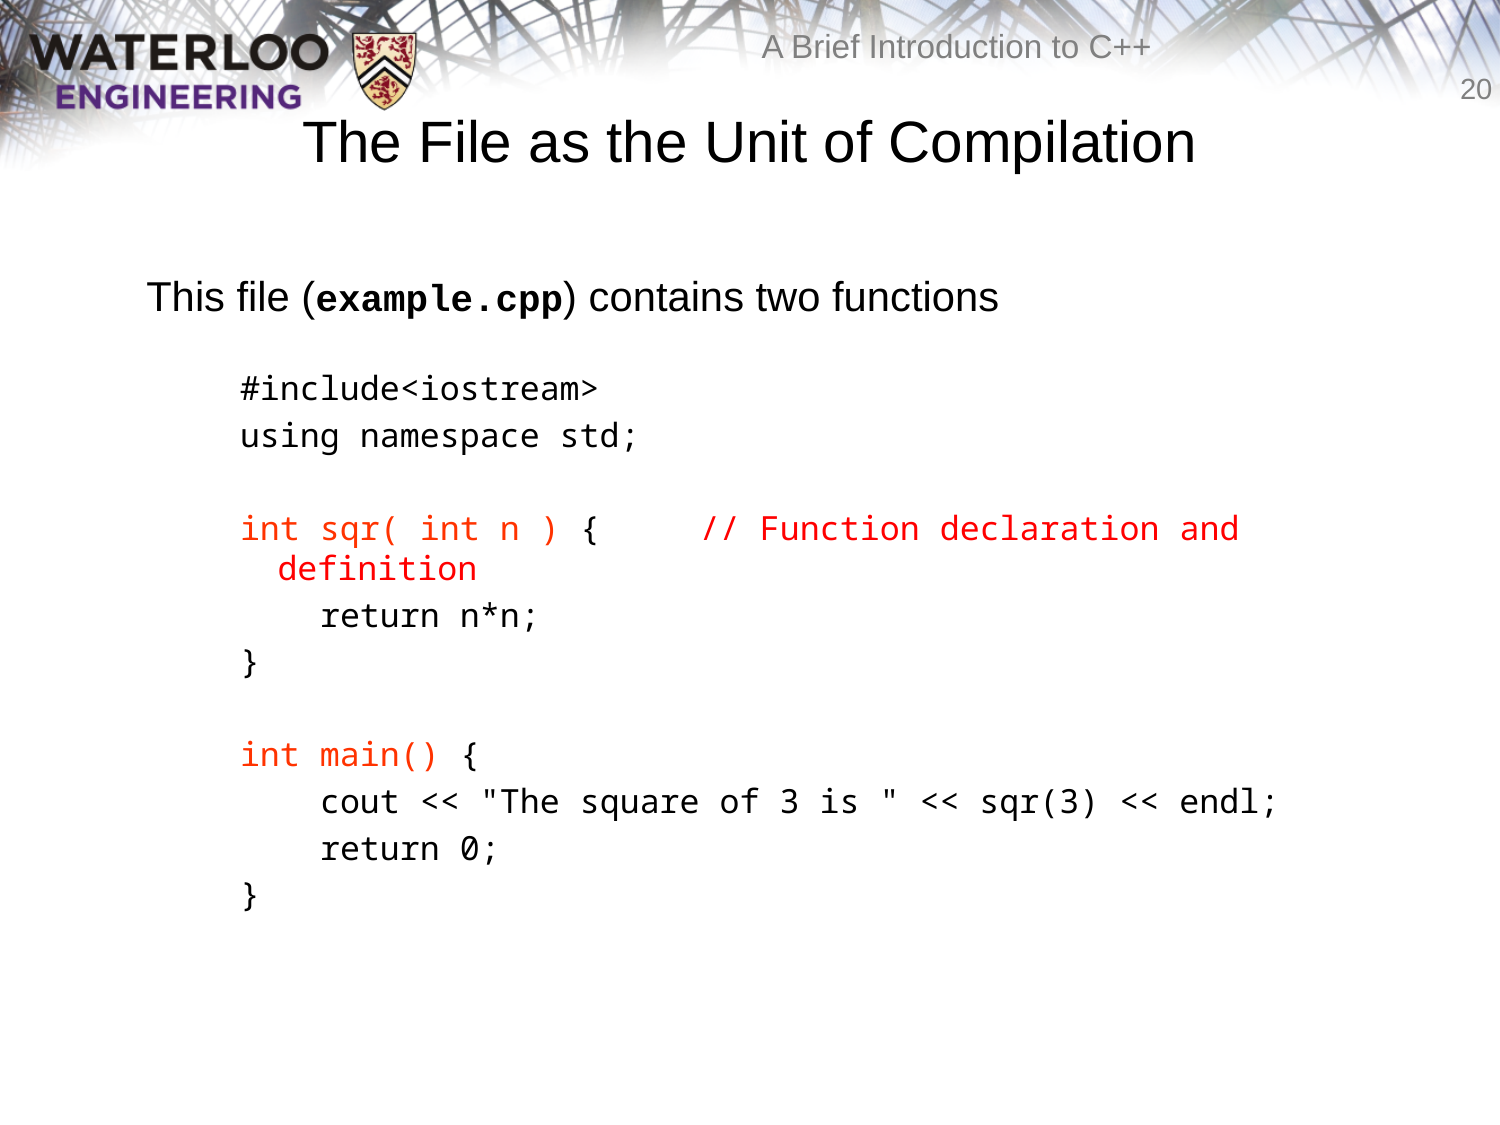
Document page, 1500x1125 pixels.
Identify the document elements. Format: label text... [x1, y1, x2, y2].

picture [0, 0, 1500, 1125]
title The File as the Unit of Compilation [74, 44, 1426, 233]
list This file (example.cpp) contains two functions #include<iostream> using namespace std; int sqr( int n ) { // Function declaration and definition return n*n; } int main() { cout << "The square of 3 is " << sqr(3) << endl; return 0; } [74, 262, 1426, 1006]
